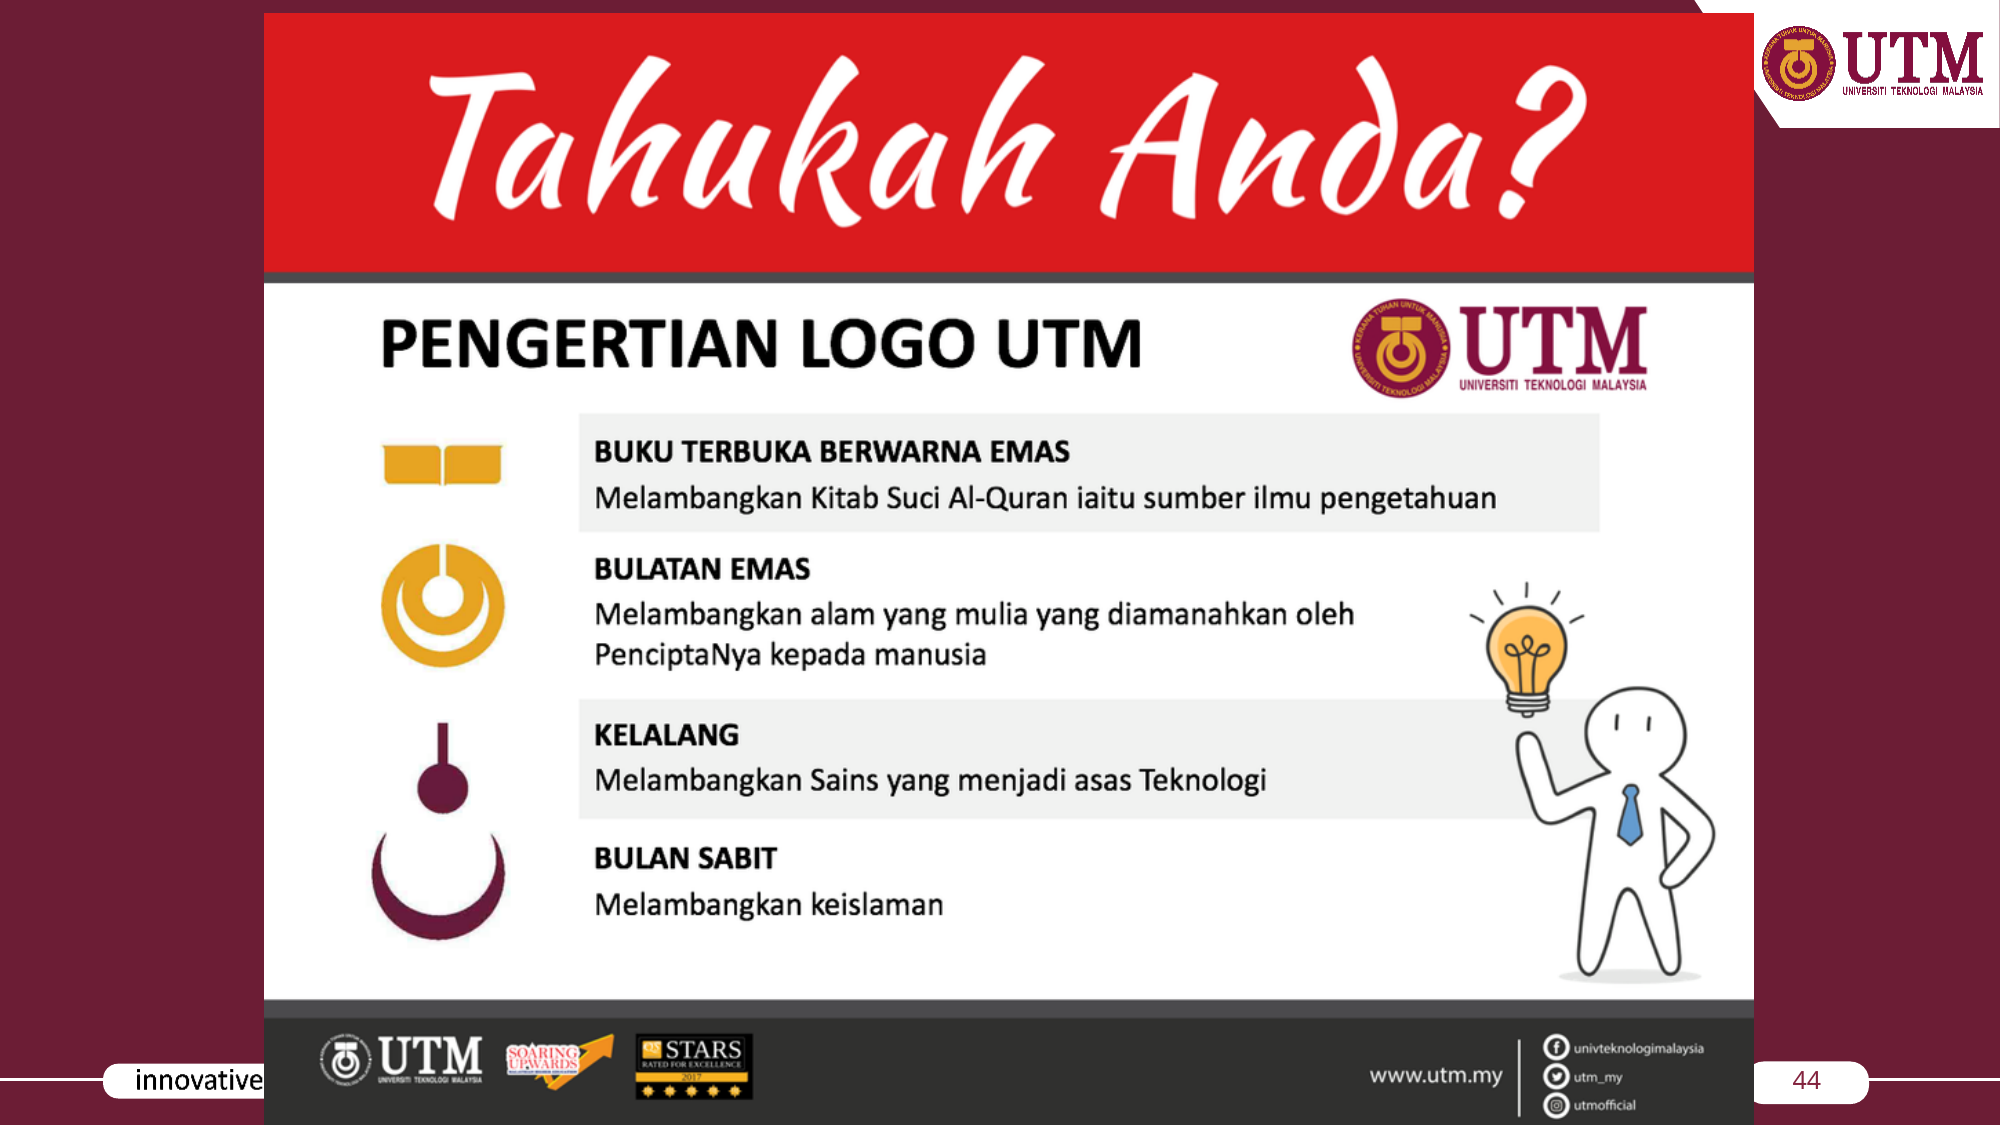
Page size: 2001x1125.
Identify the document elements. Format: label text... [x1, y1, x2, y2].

slide_number 44 [1759, 1055, 1869, 1108]
picture [137, 13, 1754, 1125]
picture [1762, 26, 1983, 101]
